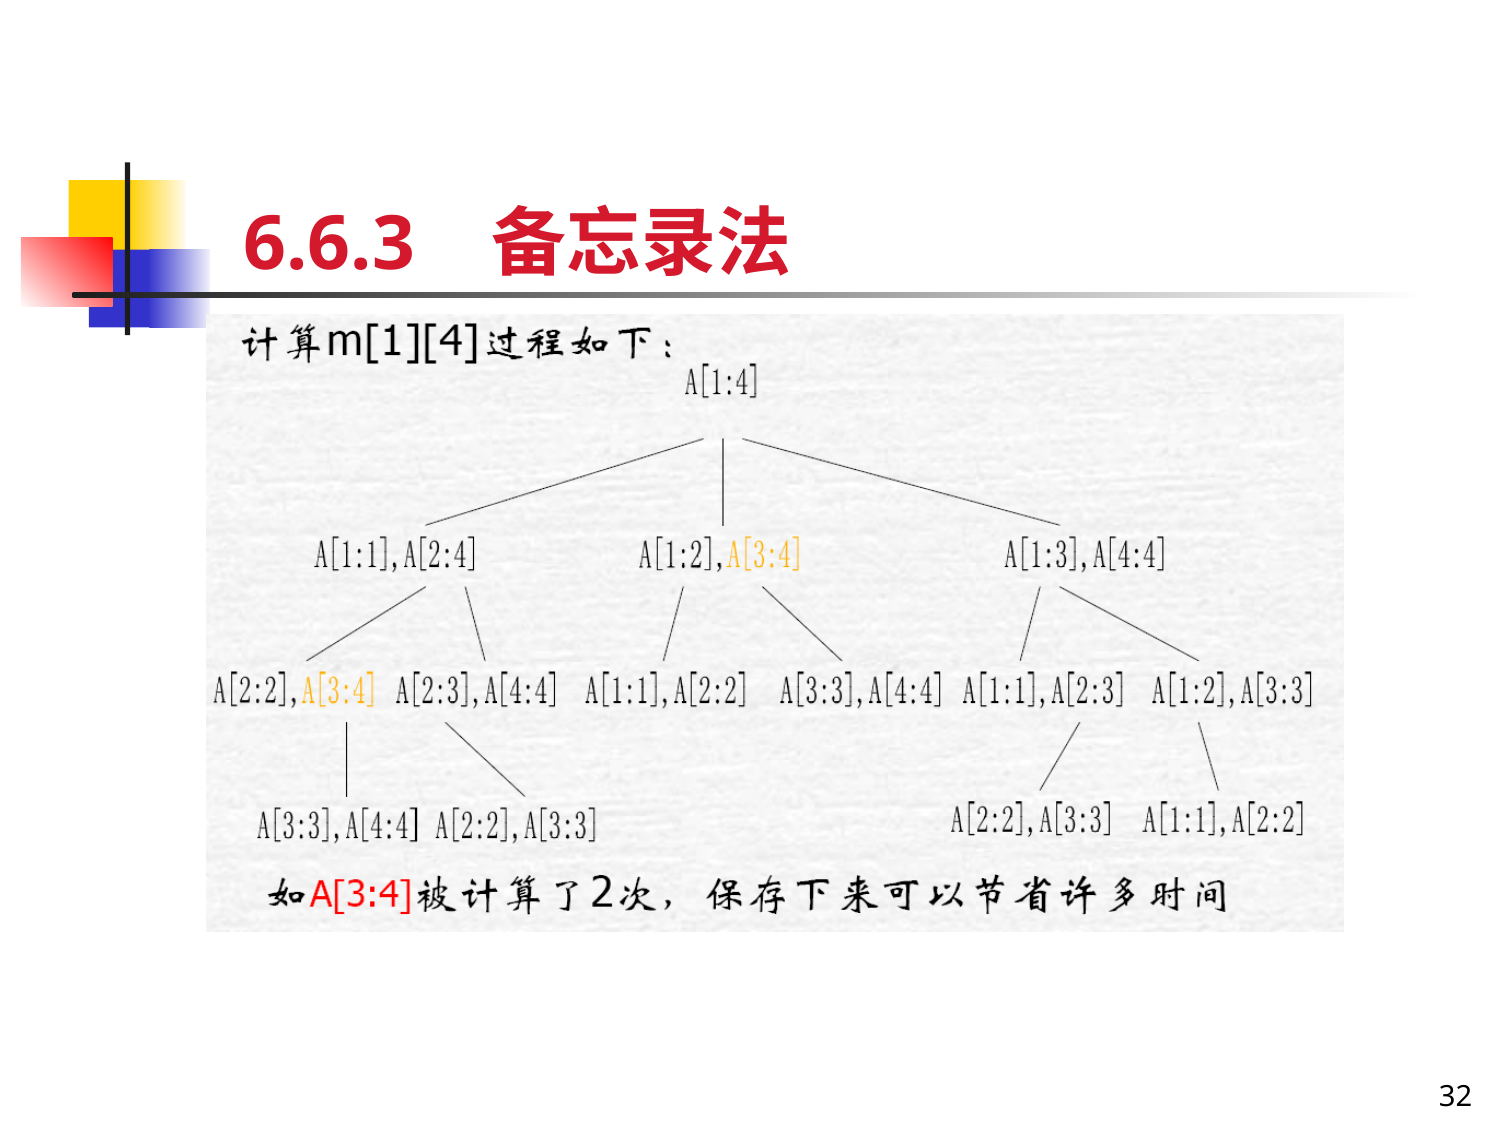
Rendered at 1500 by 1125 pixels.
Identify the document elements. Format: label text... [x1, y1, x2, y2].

slide_number 32 [1174, 1049, 1488, 1125]
text_box 6.6.3 备忘录法 [0, 164, 1124, 315]
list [206, 314, 1344, 932]
